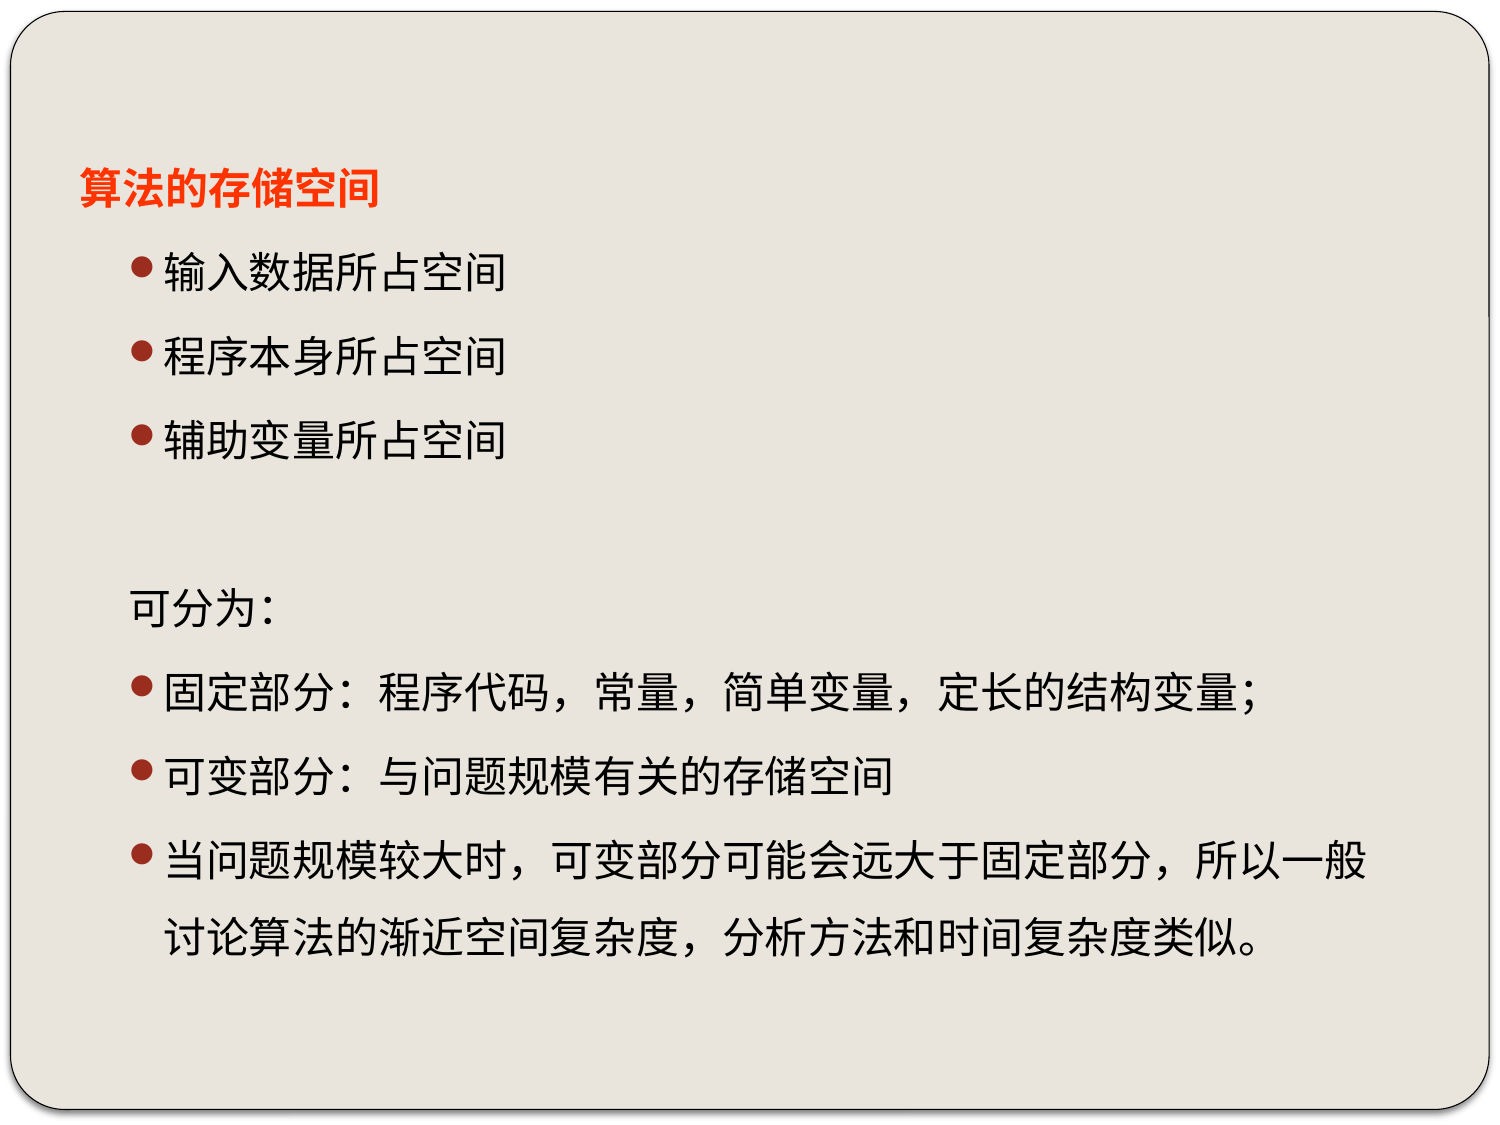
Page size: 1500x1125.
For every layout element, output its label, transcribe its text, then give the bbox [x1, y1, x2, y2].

text_box [25, 0, 76, 27]
text_box 算法的存储空间 输入数据所占空间 程序本身所占空间 辅助变量所占空间 可分为： 固定部分：程序代码，常量，简单变量，定长的结构变量； 可变部分：与问题规模有关的存储空间 当问题规模较大时，可变部分可能会远大于固定部分，所以一般讨论算法的渐近空间复杂度，分析方法和时间复杂度类似。 [64, 128, 1424, 982]
